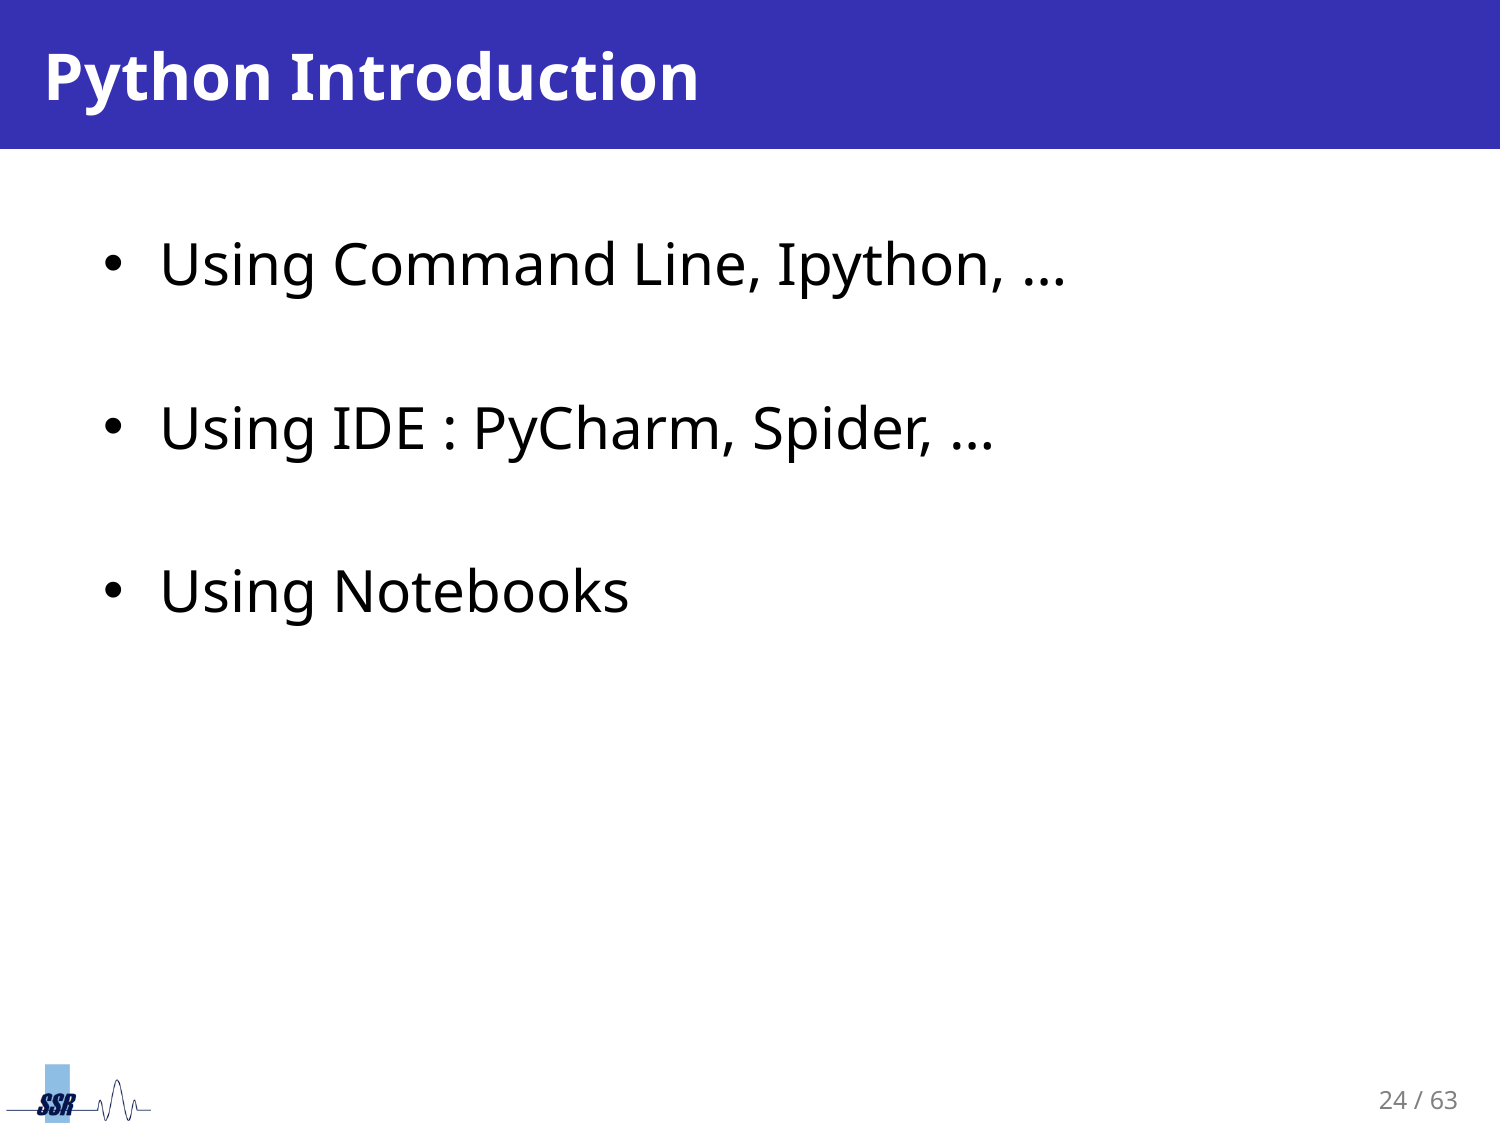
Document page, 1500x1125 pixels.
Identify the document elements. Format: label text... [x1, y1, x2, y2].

list Using Command Line, Ipython, … Using IDE : PyCharm, Spider, … Using Notebooks [88, 219, 1439, 926]
picture [1, 1062, 151, 1125]
title Python Introduction [0, 0, 1500, 151]
